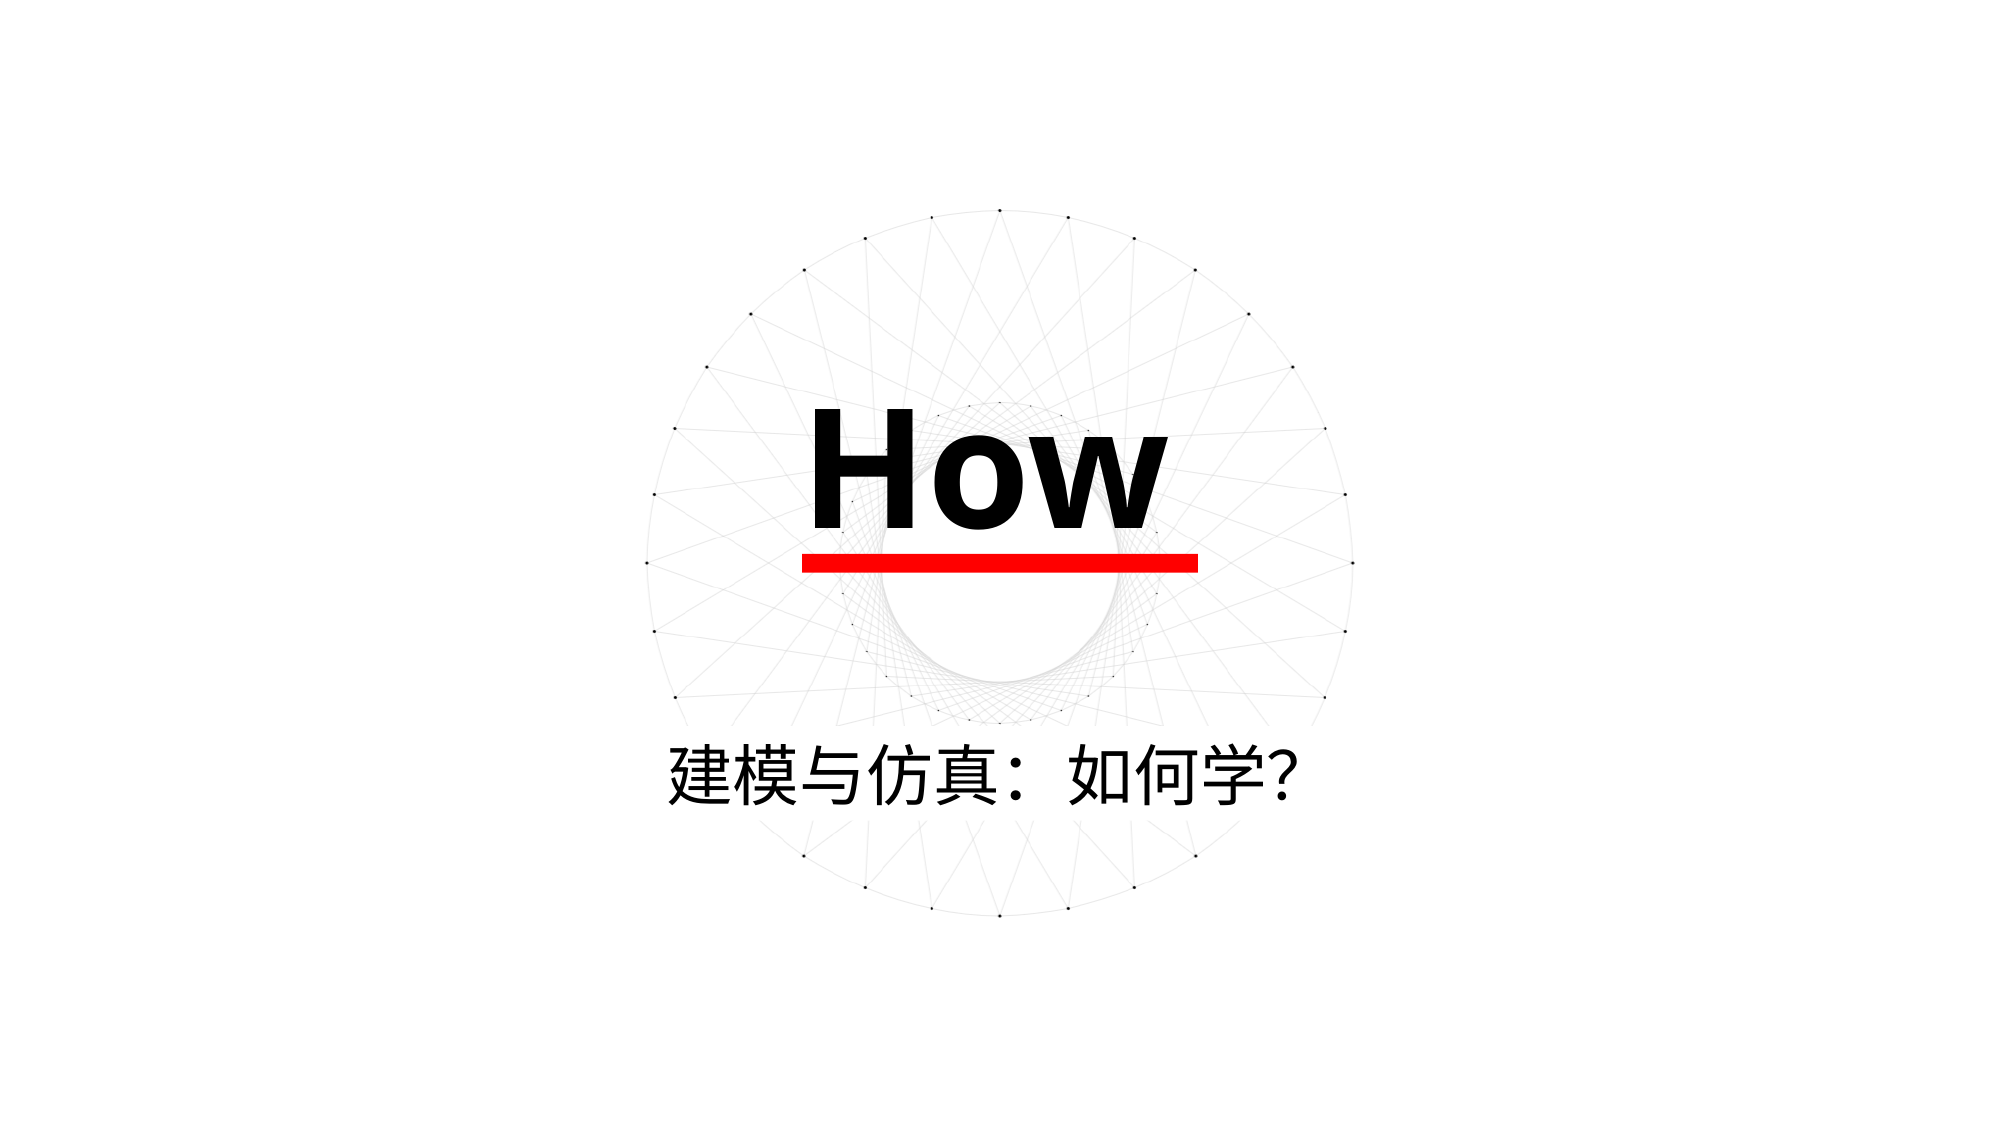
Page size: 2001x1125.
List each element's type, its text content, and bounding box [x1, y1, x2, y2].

text_box [801, 553, 1199, 574]
text_box How [631, 294, 1340, 570]
picture [636, 407, 1375, 726]
text_box 建模与仿真：如何学？ [259, 726, 1741, 821]
picture [752, 193, 1259, 294]
picture [742, 821, 1269, 932]
